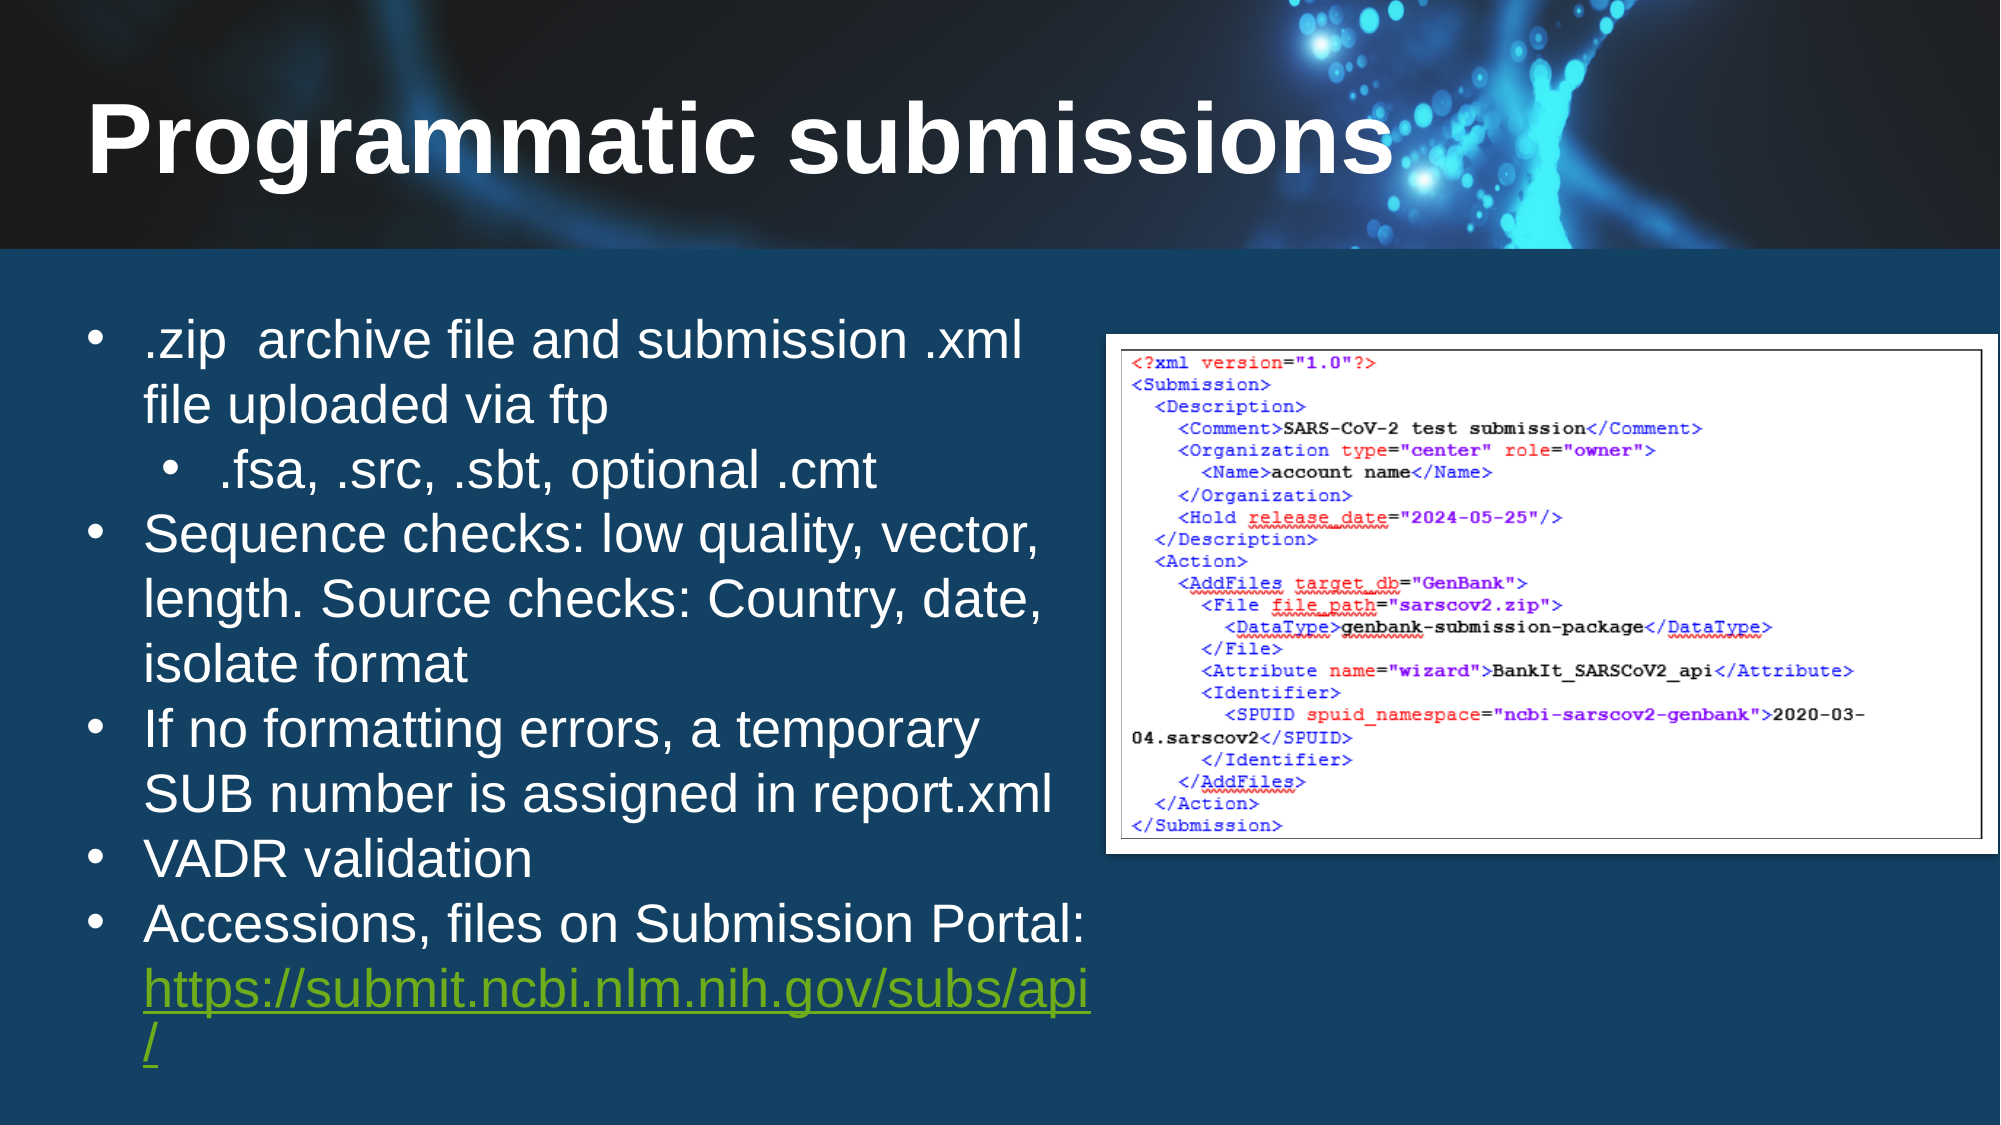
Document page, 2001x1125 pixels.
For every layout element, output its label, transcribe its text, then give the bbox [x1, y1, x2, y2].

picture [0, 0, 2000, 248]
title Programmatic submissions [71, 64, 1911, 219]
picture [1120, 348, 1984, 840]
text_box .zip archive file and submission .xml file uploaded via ftp .fsa, .src, .sbt, optional .cmt Sequence checks: low quality, vector, length. Source checks: Country, date, isolate format If no formatting errors, a temporary SUB number is assigned in report.xml VADR validation Accessions, files on Submission Portal: https://submit.ncbi.nlm.nih.gov/subs/api/ [71, 296, 1121, 1086]
